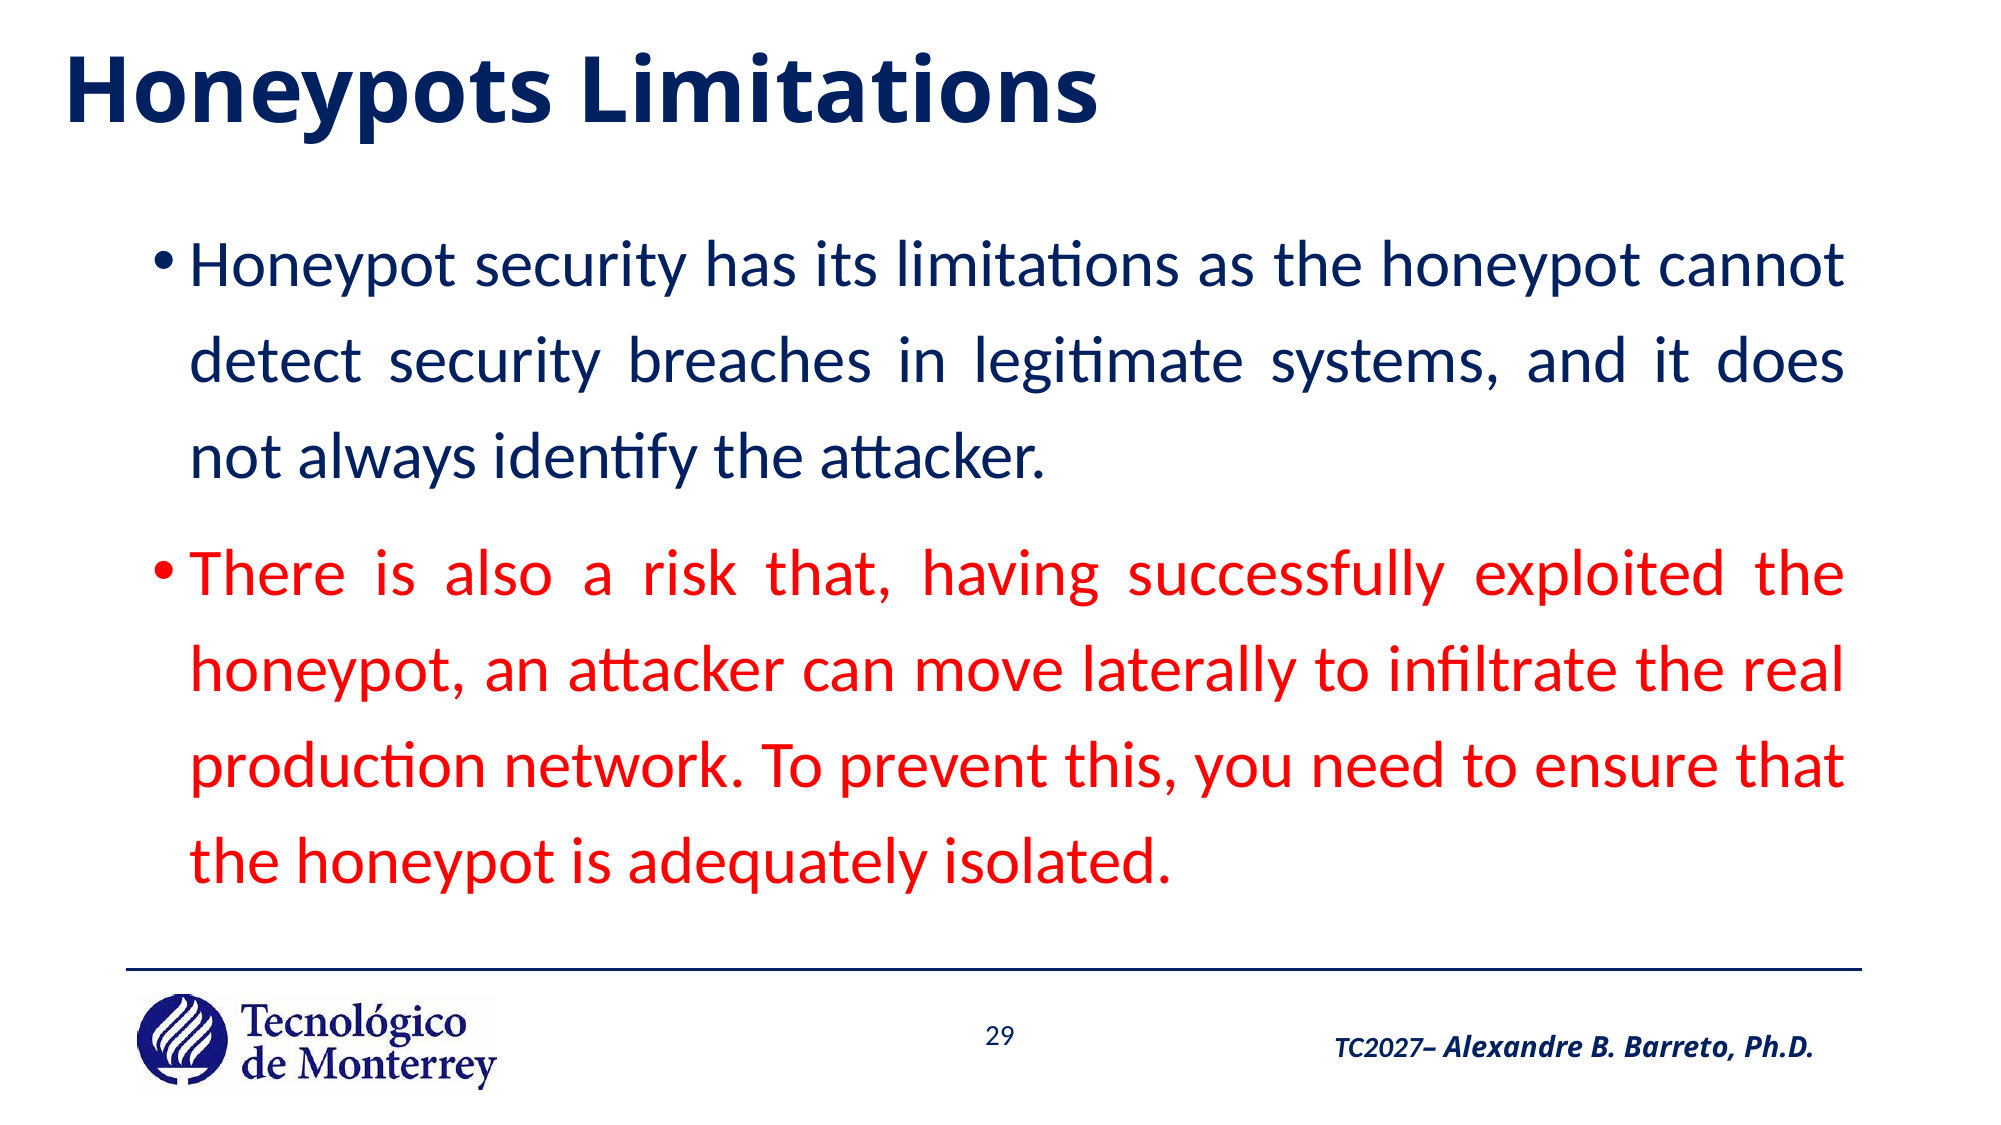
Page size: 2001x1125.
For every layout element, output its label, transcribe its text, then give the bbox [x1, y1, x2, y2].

title Honeypots Limitations [47, 27, 1773, 159]
picture [137, 994, 497, 1090]
list Honeypot security has its limitations as the honeypot cannot detect security breaches in legitimate systems, and it does not always identify the attacker. There is also a risk that, having successfully exploited the honeypot, an attacker can move laterally to infiltrate the real production network. To prevent this, you need to ensure that the honeypot is adequately isolated. [137, 196, 1863, 938]
